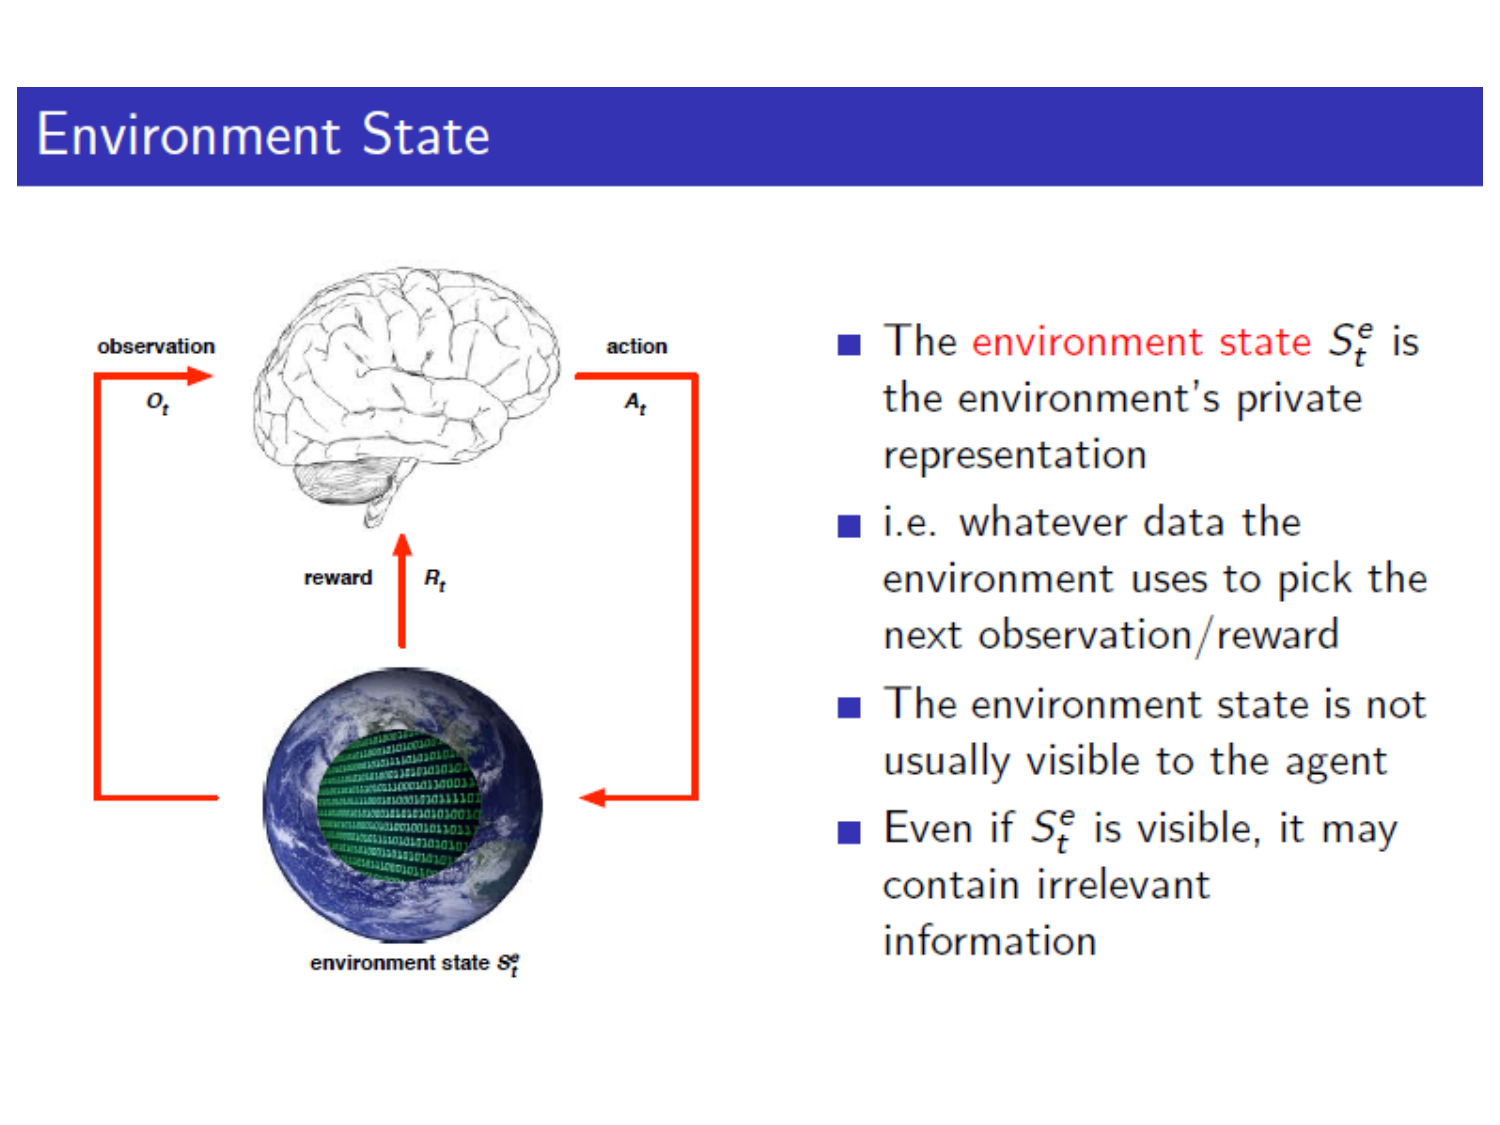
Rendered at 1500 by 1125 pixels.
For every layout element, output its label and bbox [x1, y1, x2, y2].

picture [17, 87, 1483, 1038]
